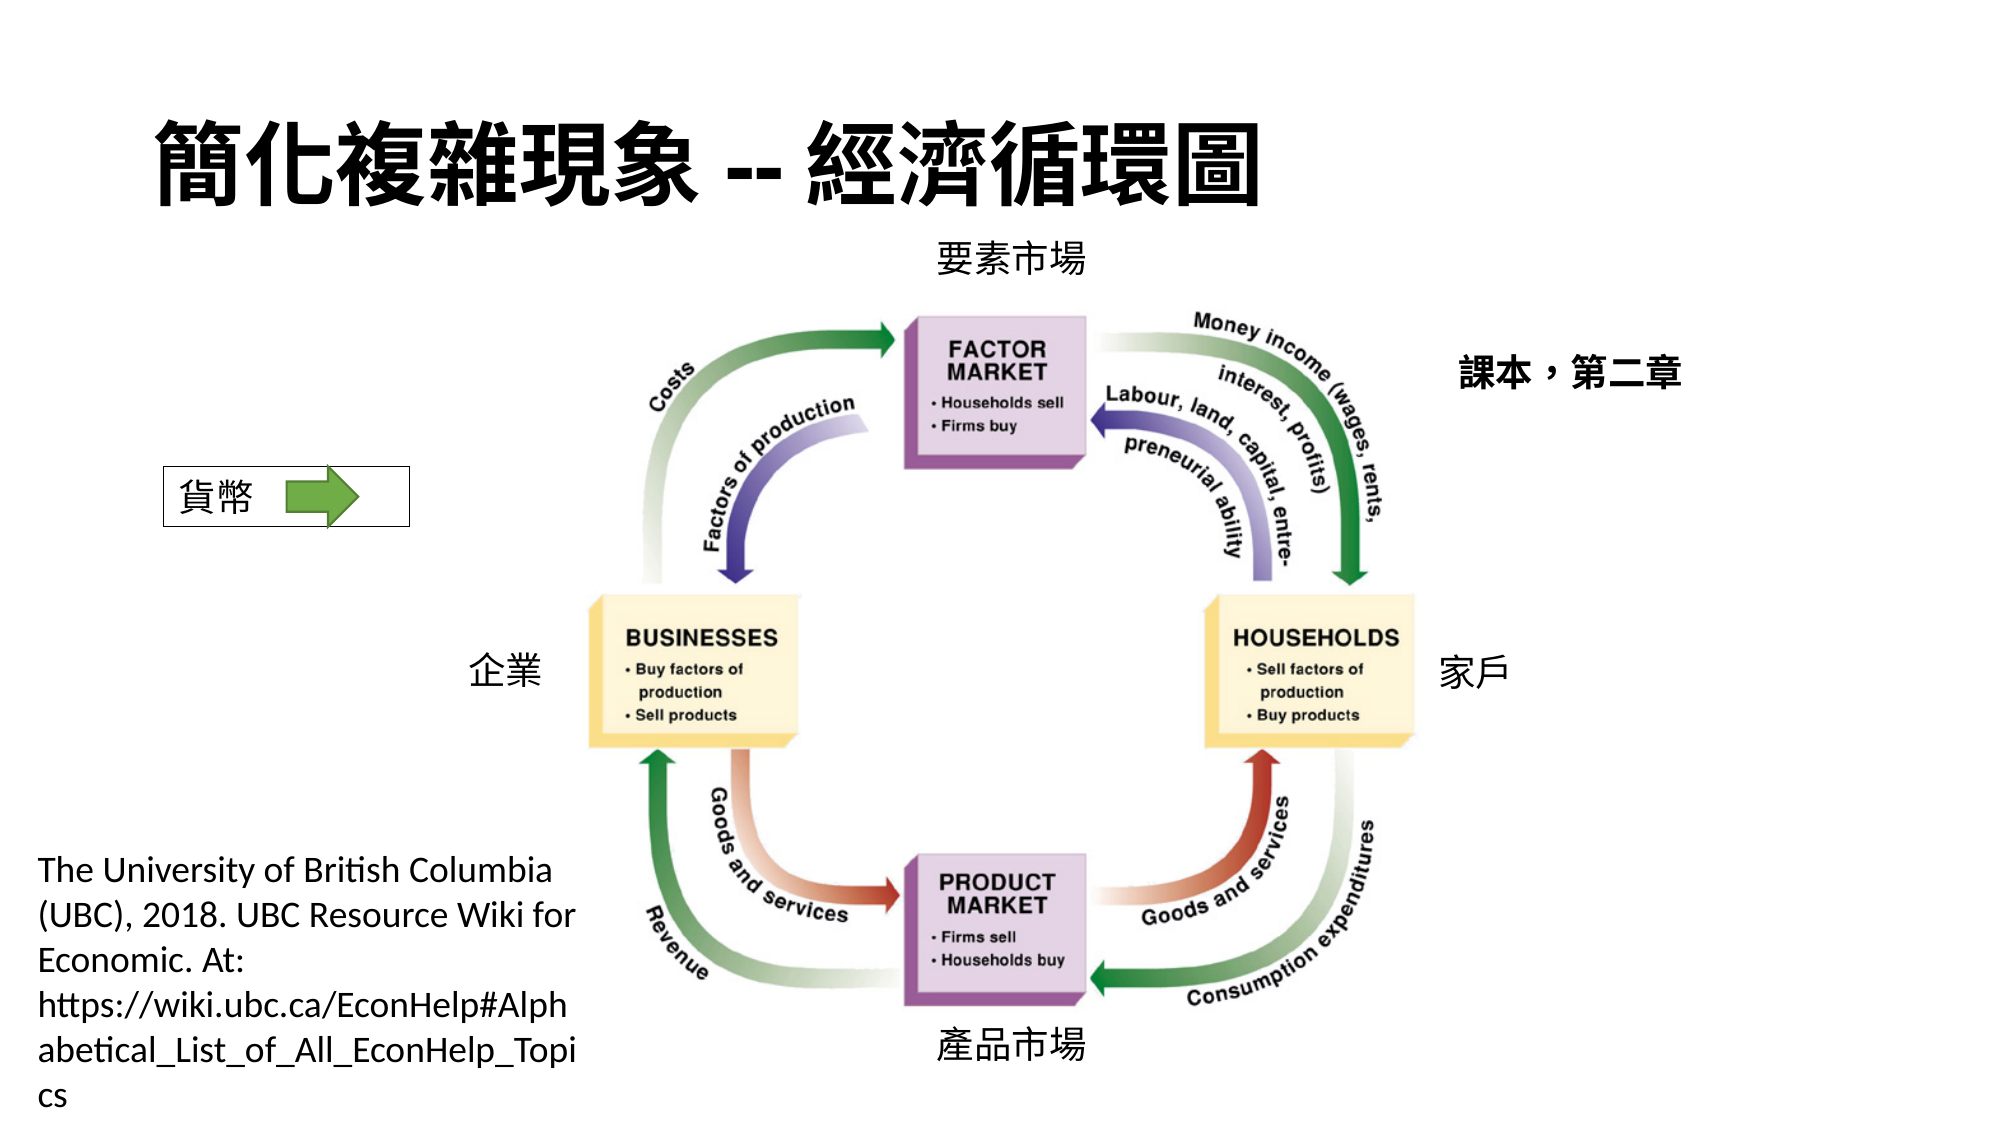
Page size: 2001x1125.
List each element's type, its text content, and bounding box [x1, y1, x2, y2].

text_box [285, 463, 360, 530]
text_box 產品市場 [922, 1014, 1168, 1073]
text_box 貨幣 [331, 466, 410, 527]
title 簡化複雜現象--經濟循環圖 [137, 59, 1863, 278]
text_box 要素市場 [922, 227, 1168, 288]
text_box 課本，第二章 [1443, 341, 2000, 402]
text_box 企業 [453, 639, 576, 700]
text_box 貨幣 [163, 466, 326, 527]
text_box 家戶 [1424, 641, 1670, 702]
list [576, 299, 1424, 1014]
text_box The University of British Columbia (UBC), 2018. UBC Resource Wiki for Economic. At: https://wiki.ubc.ca/EconHelp#Alphabetical_List_of_All_EconHelp_Topics [22, 837, 594, 1122]
